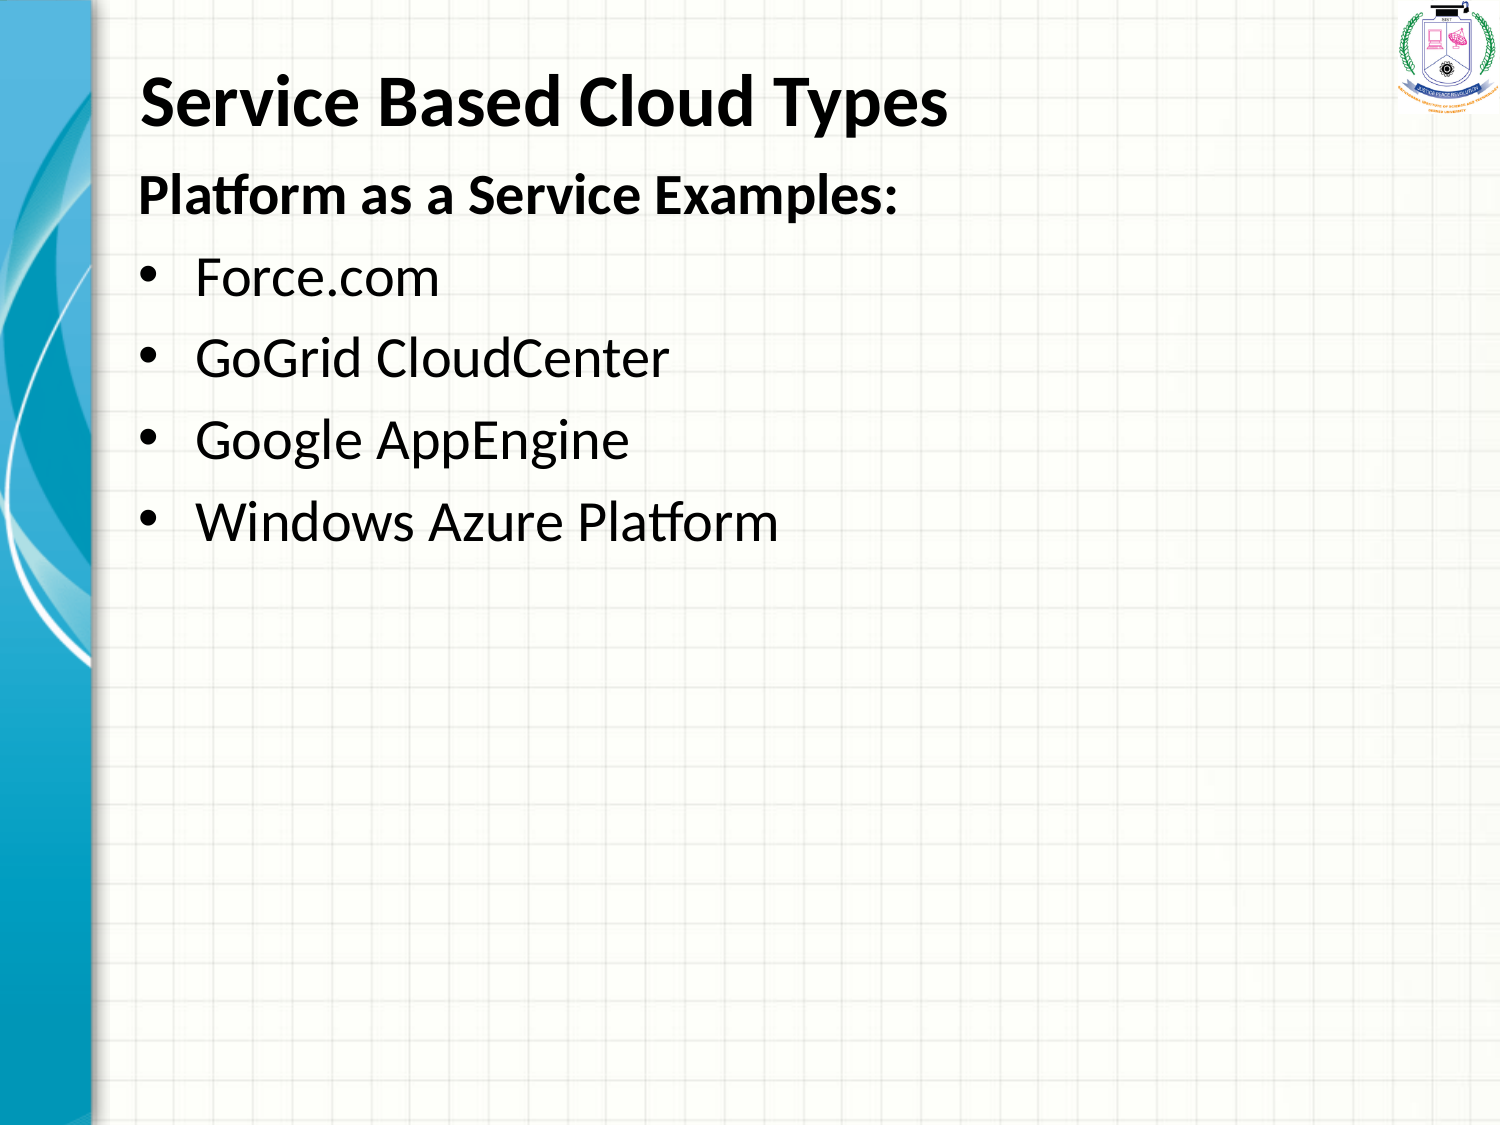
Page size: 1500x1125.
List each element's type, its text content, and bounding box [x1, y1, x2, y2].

title Service Based Cloud Types [125, 44, 1450, 149]
list Platform as a Service Examples: Force.com GoGrid CloudCenter Google AppEngine Windows Azure Platform [123, 149, 1449, 787]
picture [0, 0, 1500, 1125]
